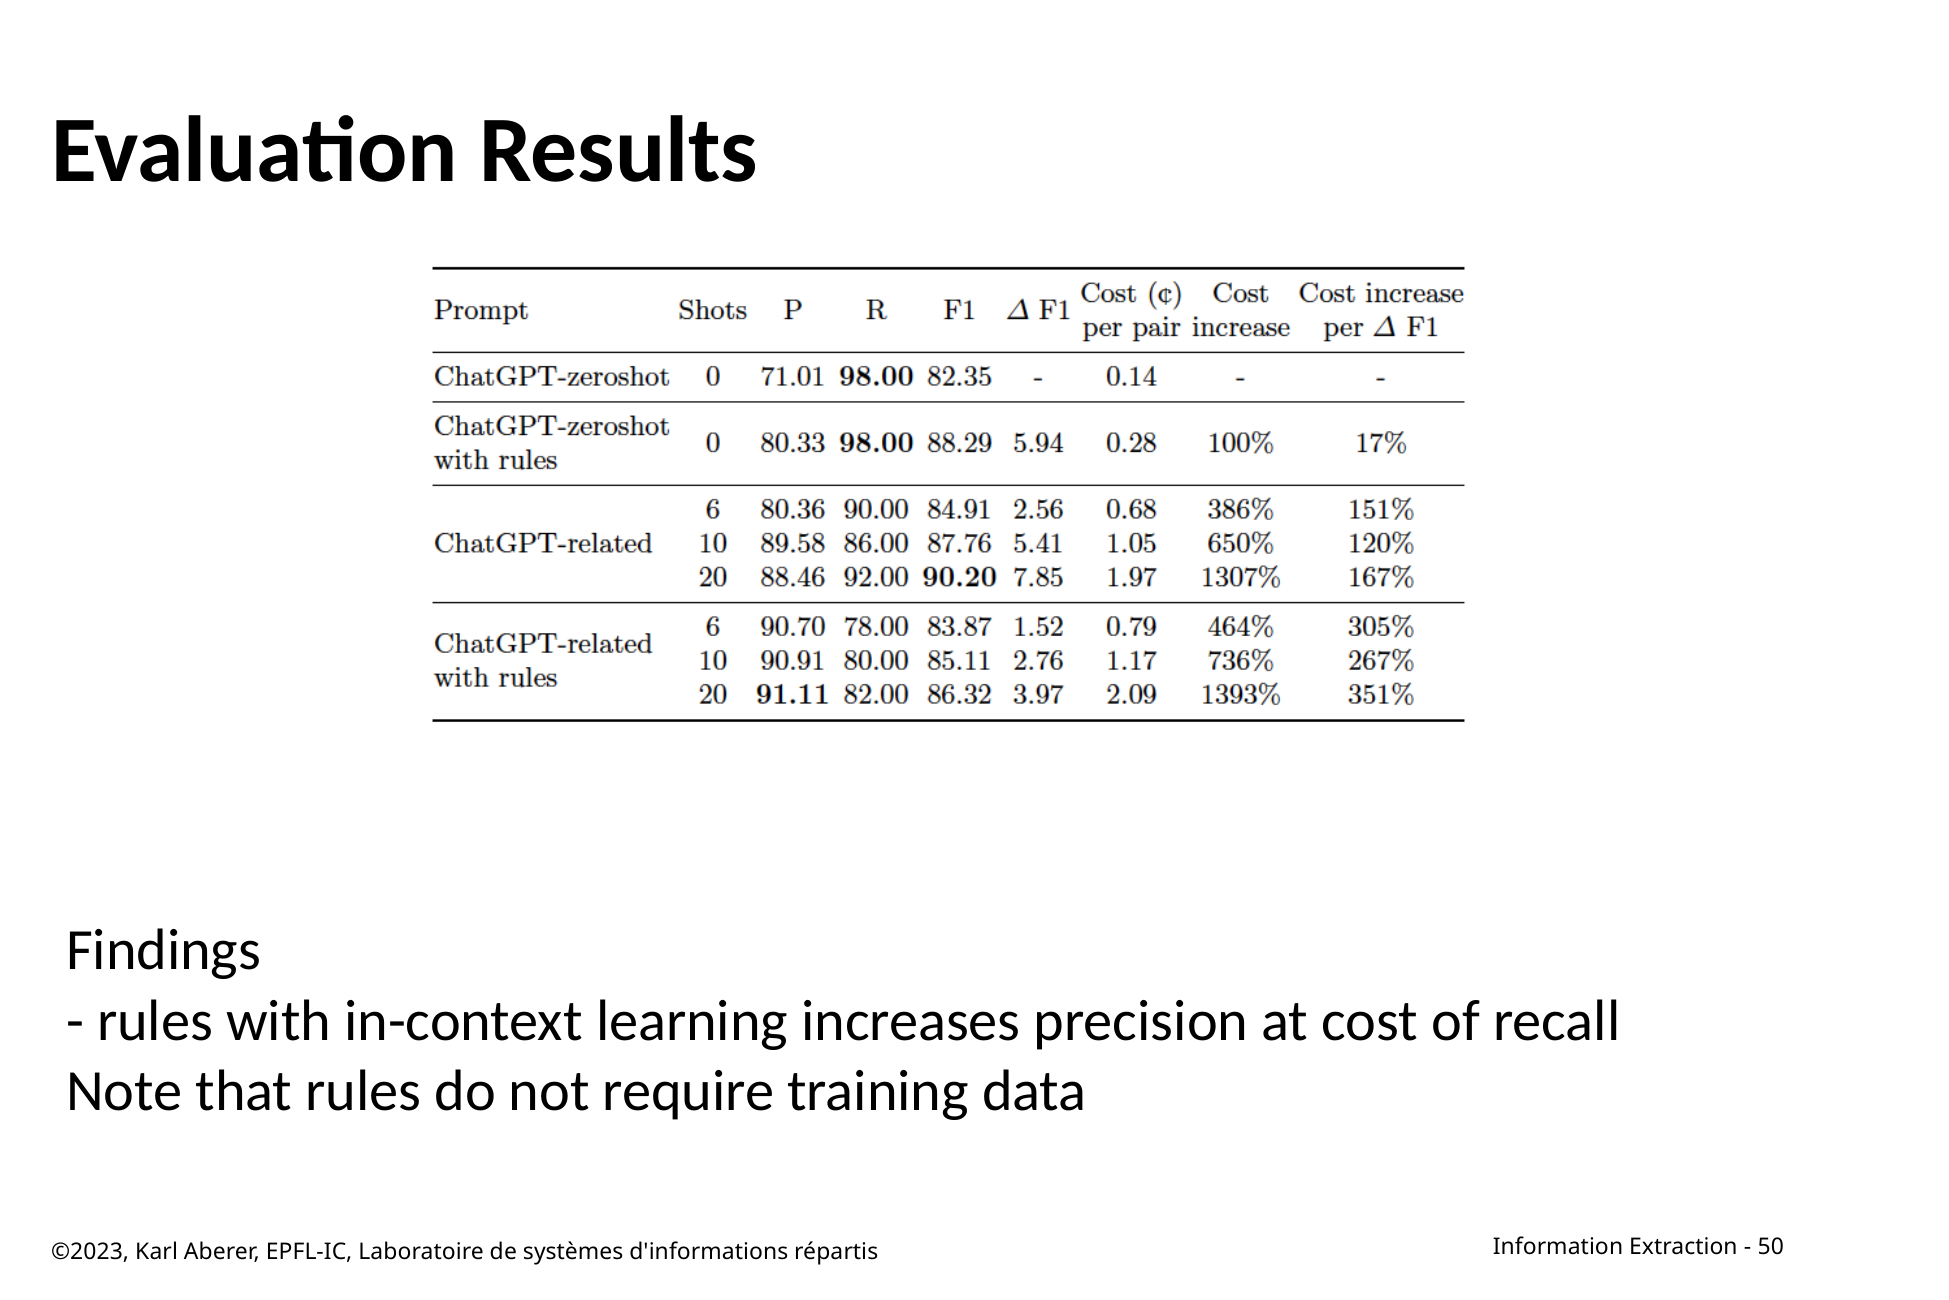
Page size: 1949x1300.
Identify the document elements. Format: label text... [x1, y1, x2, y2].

footer ©2023, Karl Aberer, EPFL-IC, Laboratoire de systèmes d'informations répartis [32, 1227, 1284, 1271]
title Evaluation Results [32, 57, 1803, 232]
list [395, 245, 1489, 752]
text_box Findings - rules with in-context learning increases precision at cost of recall Note that rules do not require training data [51, 904, 1637, 1129]
